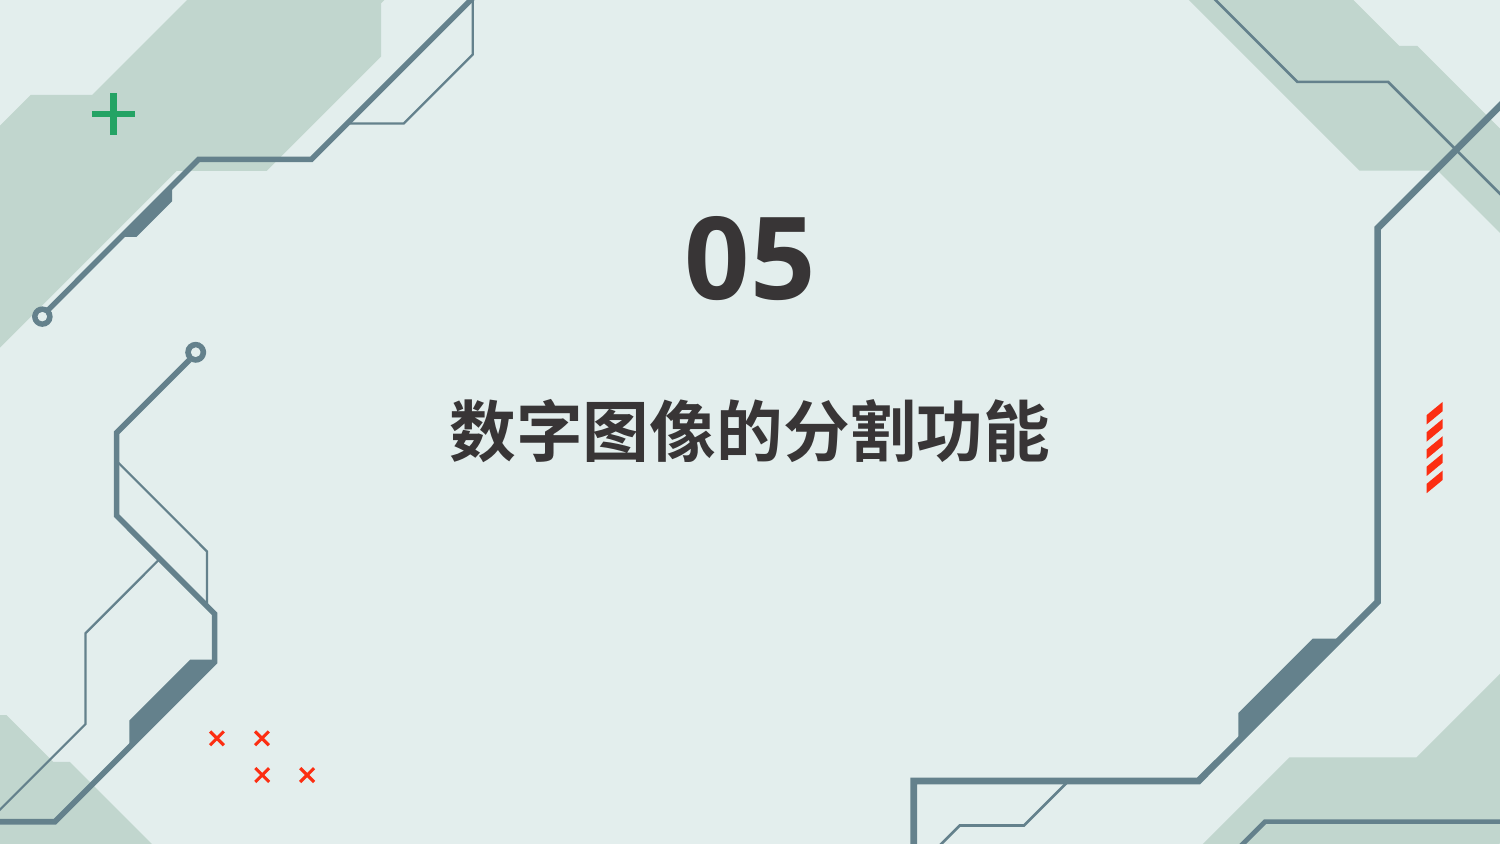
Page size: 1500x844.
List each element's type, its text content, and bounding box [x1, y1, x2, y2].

title 05 [642, 190, 858, 318]
title 数字图像的分割功能 [216, 343, 1284, 517]
